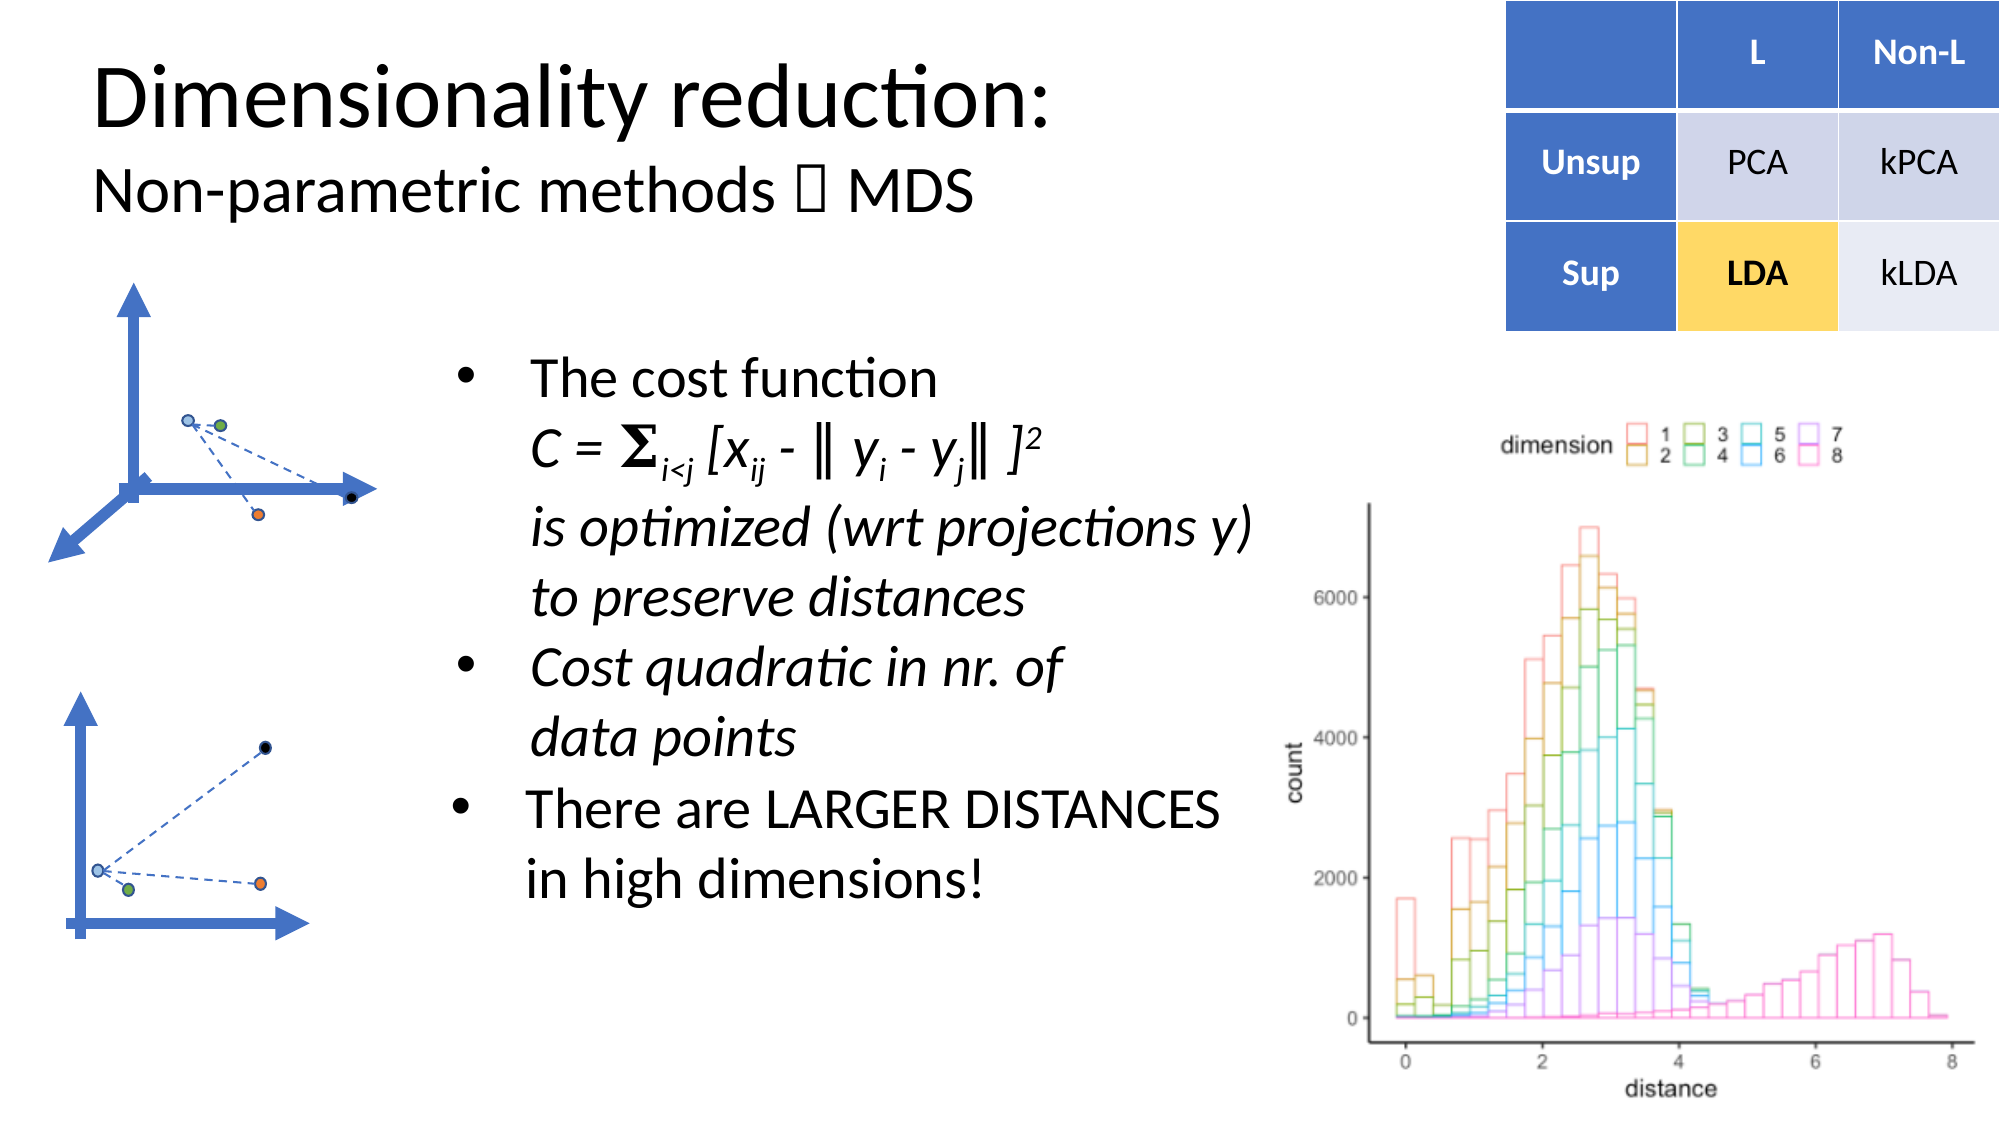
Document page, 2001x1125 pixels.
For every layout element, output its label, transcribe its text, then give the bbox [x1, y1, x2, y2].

table_cell Sup [1506, 222, 1676, 331]
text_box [48, 282, 378, 563]
text_box Dimensionality reduction: Non-parametric methods  MDS [77, 28, 1090, 233]
table_cell PCA [1678, 113, 1838, 220]
table_cell Unsup [1506, 113, 1676, 220]
text_box There are LARGER DISTANCES in high dimensions! [435, 762, 1250, 988]
table_cell kLDA [1839, 222, 1999, 331]
table_cell LDA [1678, 222, 1838, 331]
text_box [66, 691, 310, 940]
picture [1279, 415, 1989, 1111]
table_header [1506, 1, 1676, 108]
table_cell kPCA [1839, 113, 1999, 220]
text_box The cost function C = 𝚺i<j [xij - ∥ yi - yj∥ ]2 is optimized (wrt projections y) to preserve distances Cost quadratic in nr. of data points [441, 331, 1284, 776]
table_header Non-L [1839, 1, 1999, 108]
table_header L [1678, 1, 1838, 108]
